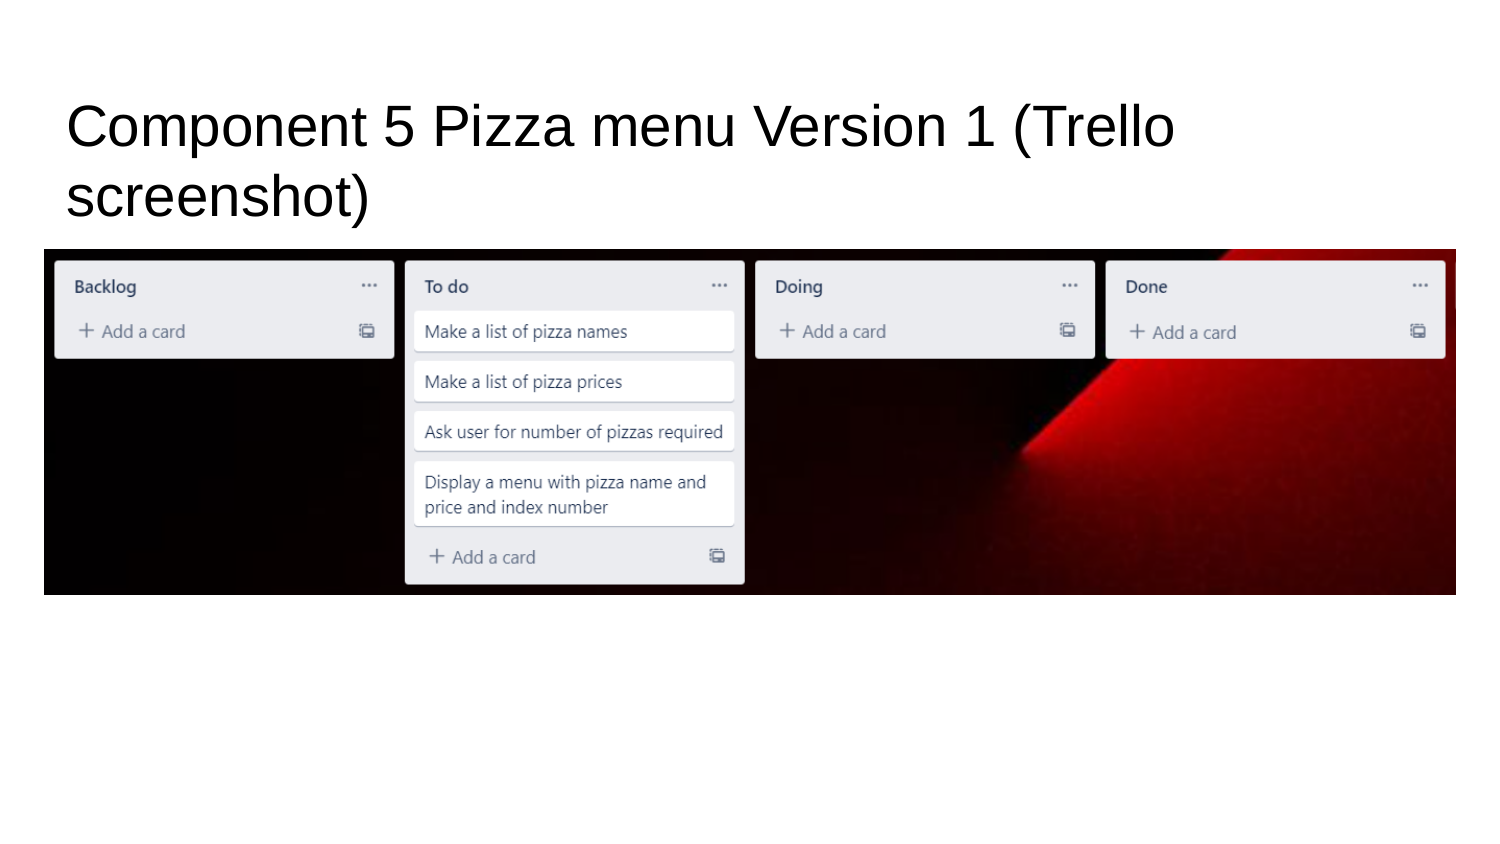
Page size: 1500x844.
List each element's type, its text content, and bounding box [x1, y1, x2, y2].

picture [44, 249, 1456, 595]
title Component 5 Pizza menu Version 1 (Trello screenshot) [51, 72, 1449, 167]
